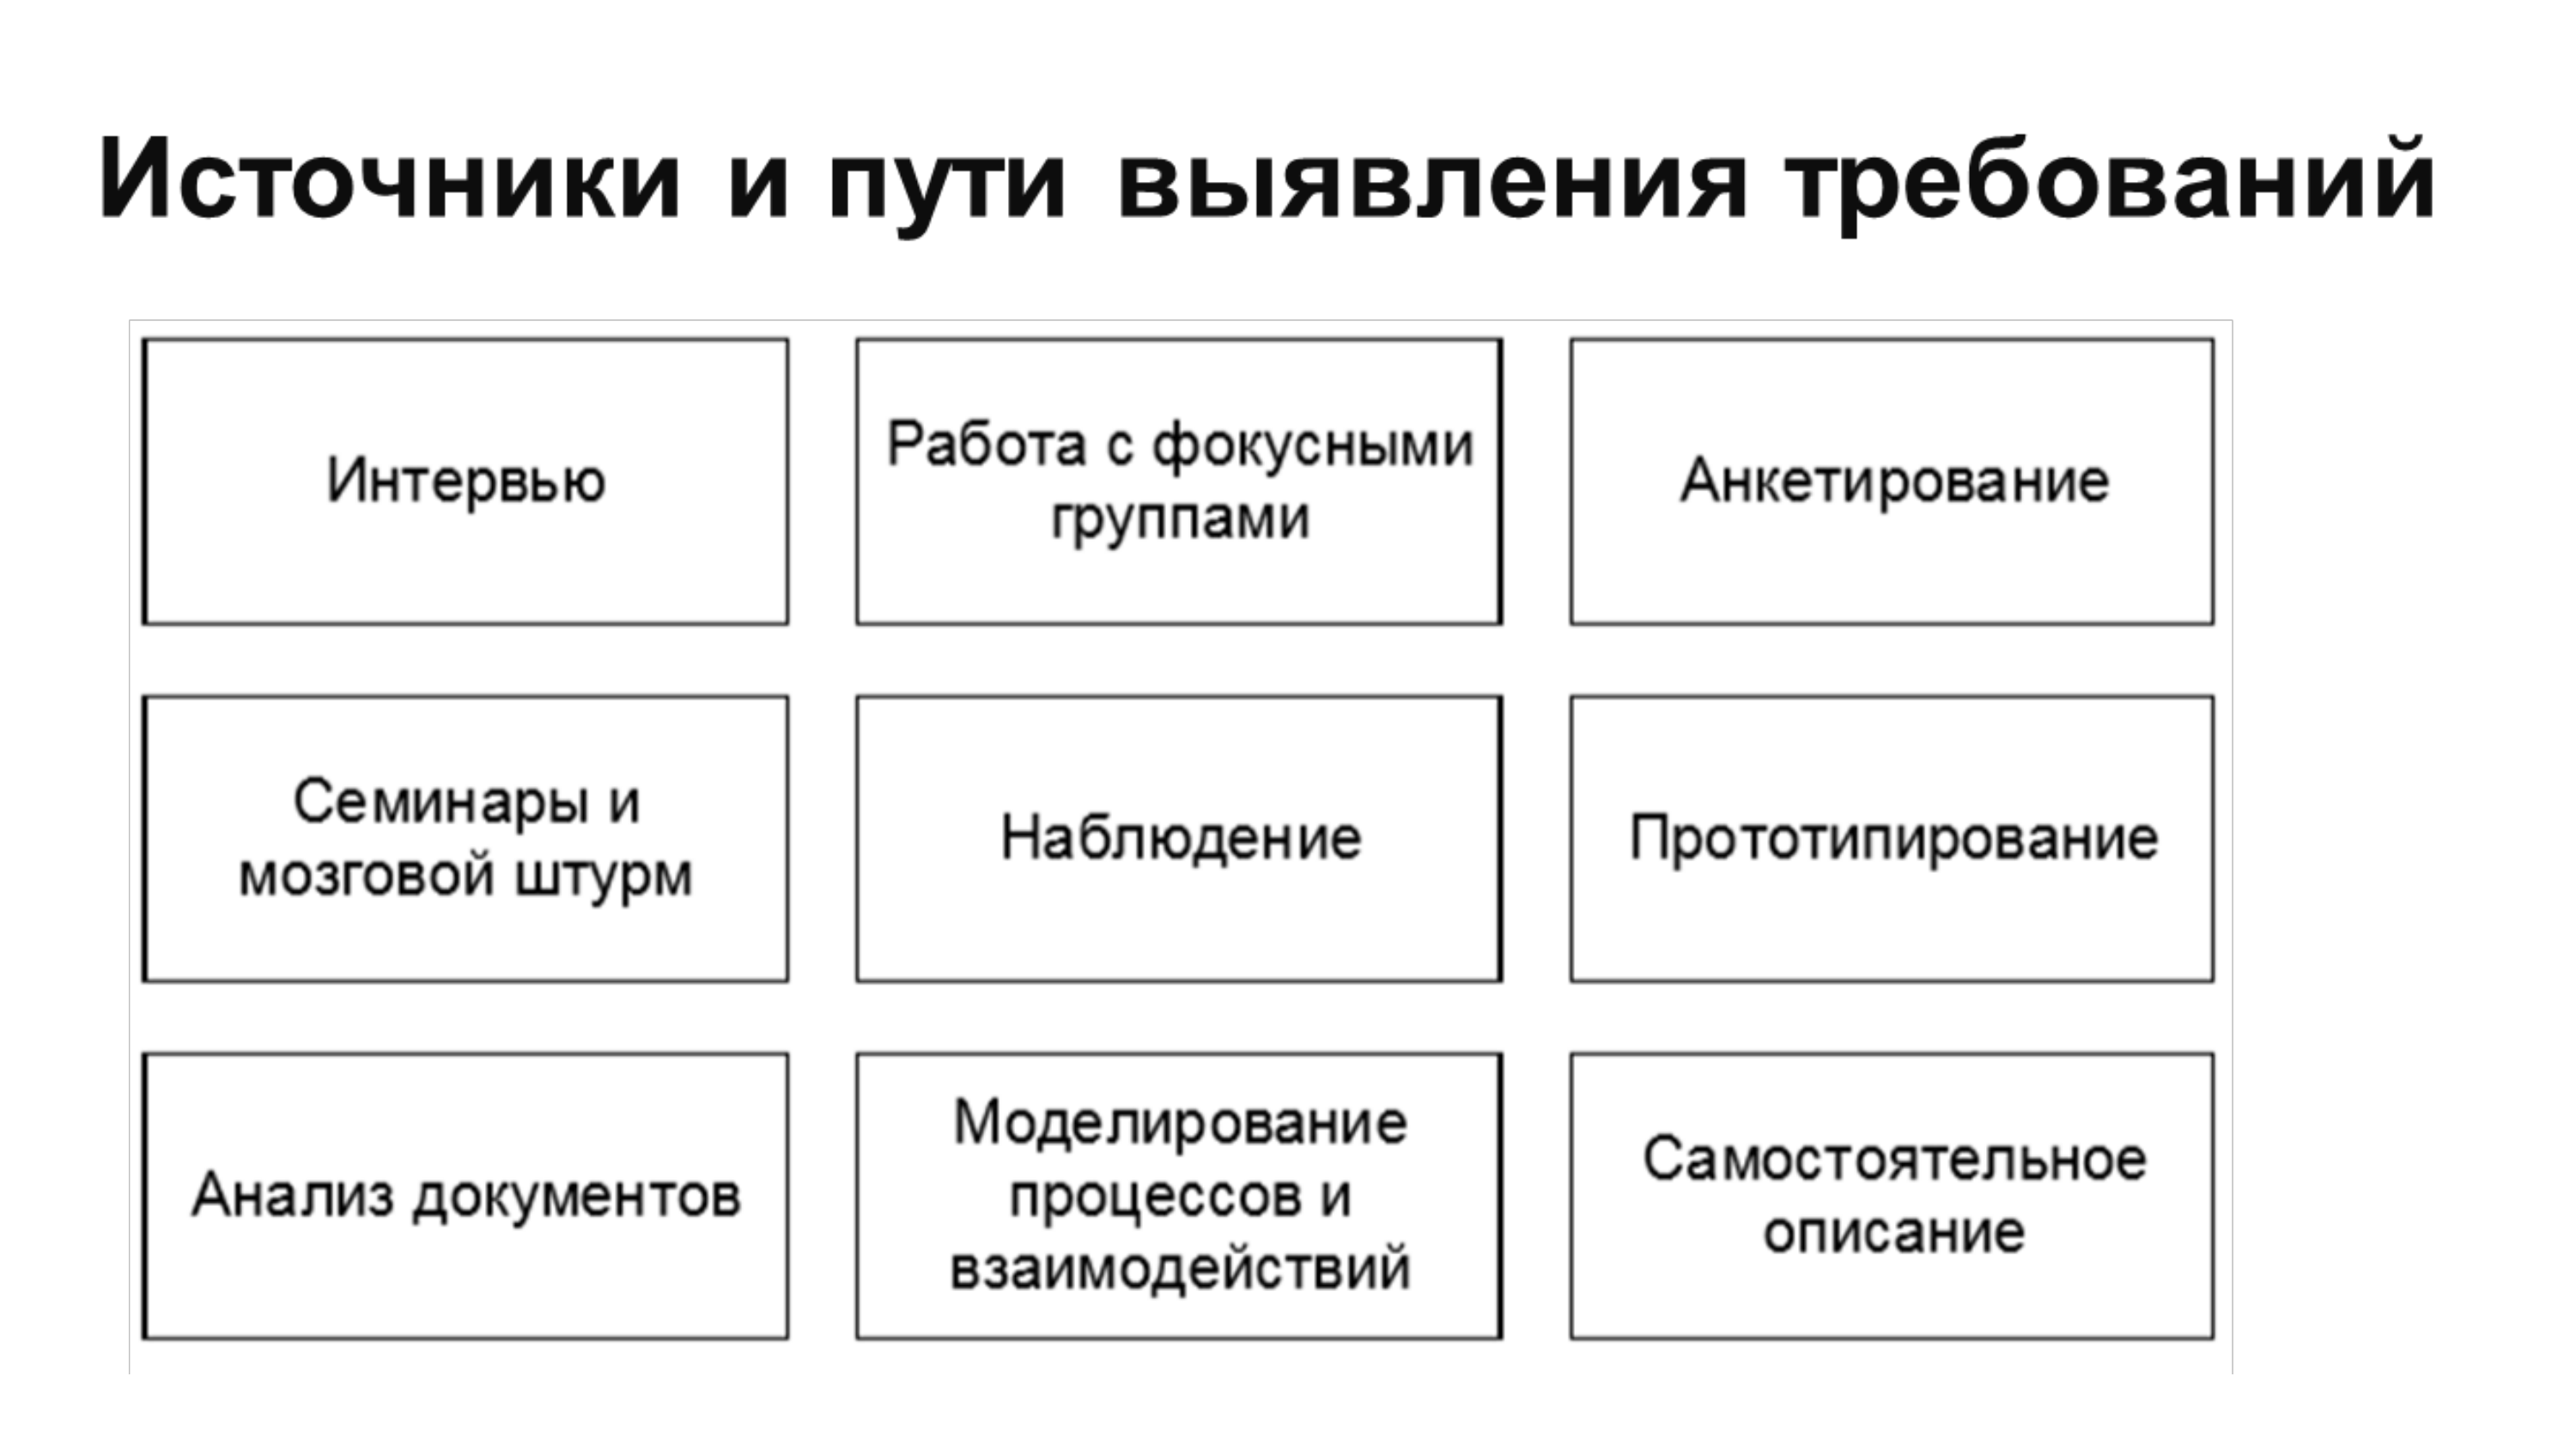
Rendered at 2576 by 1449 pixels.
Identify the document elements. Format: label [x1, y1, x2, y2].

text_box [0, 0, 2576, 1374]
